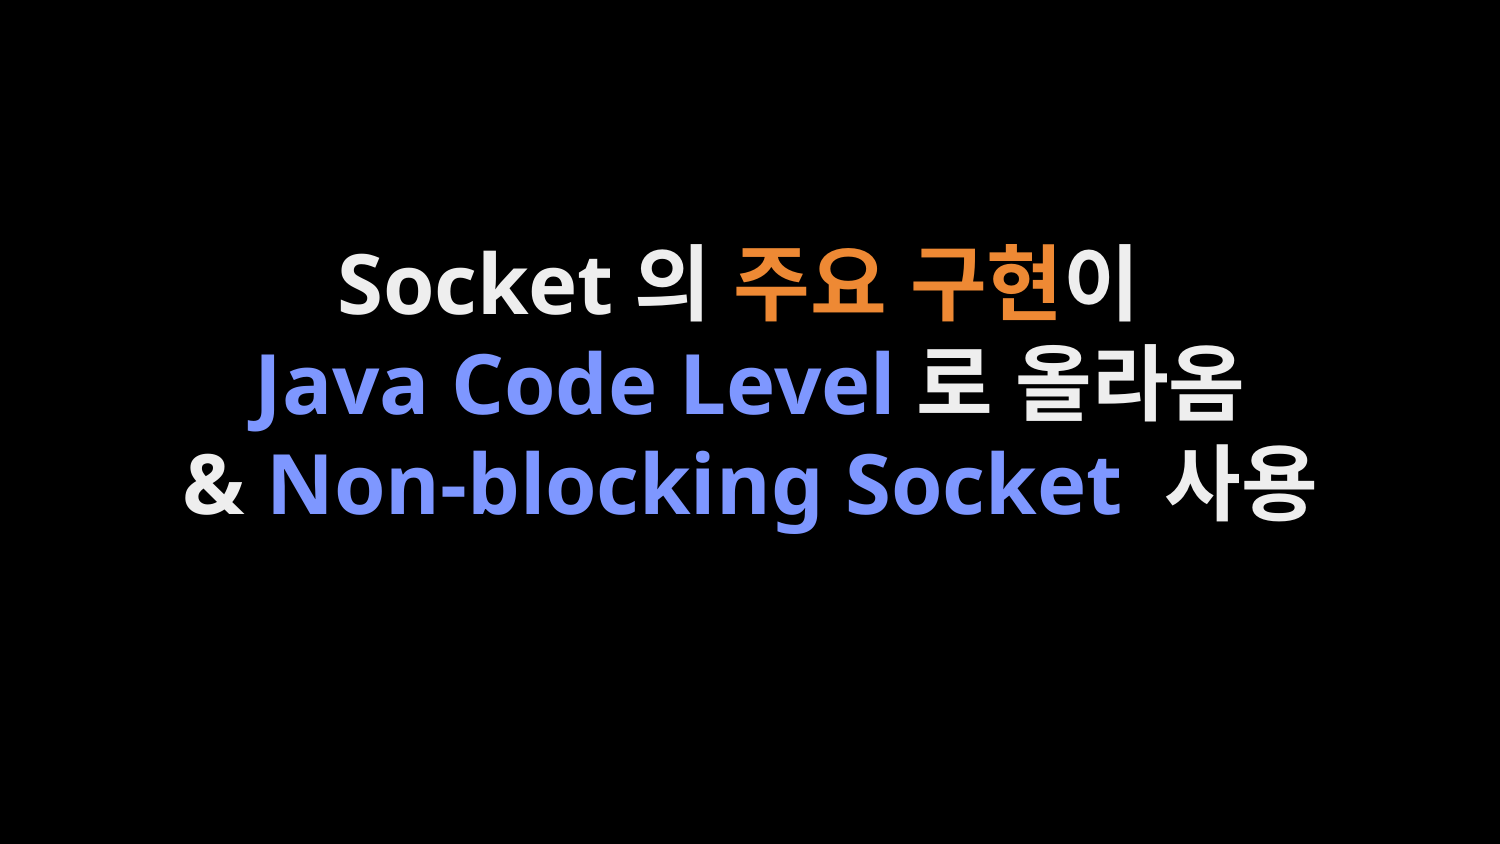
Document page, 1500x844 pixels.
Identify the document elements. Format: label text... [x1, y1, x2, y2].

text_box Socket의 주요 구현이 Java Code Level로 올라옴 & Non-blocking Socket 사용 [53, 216, 1447, 649]
